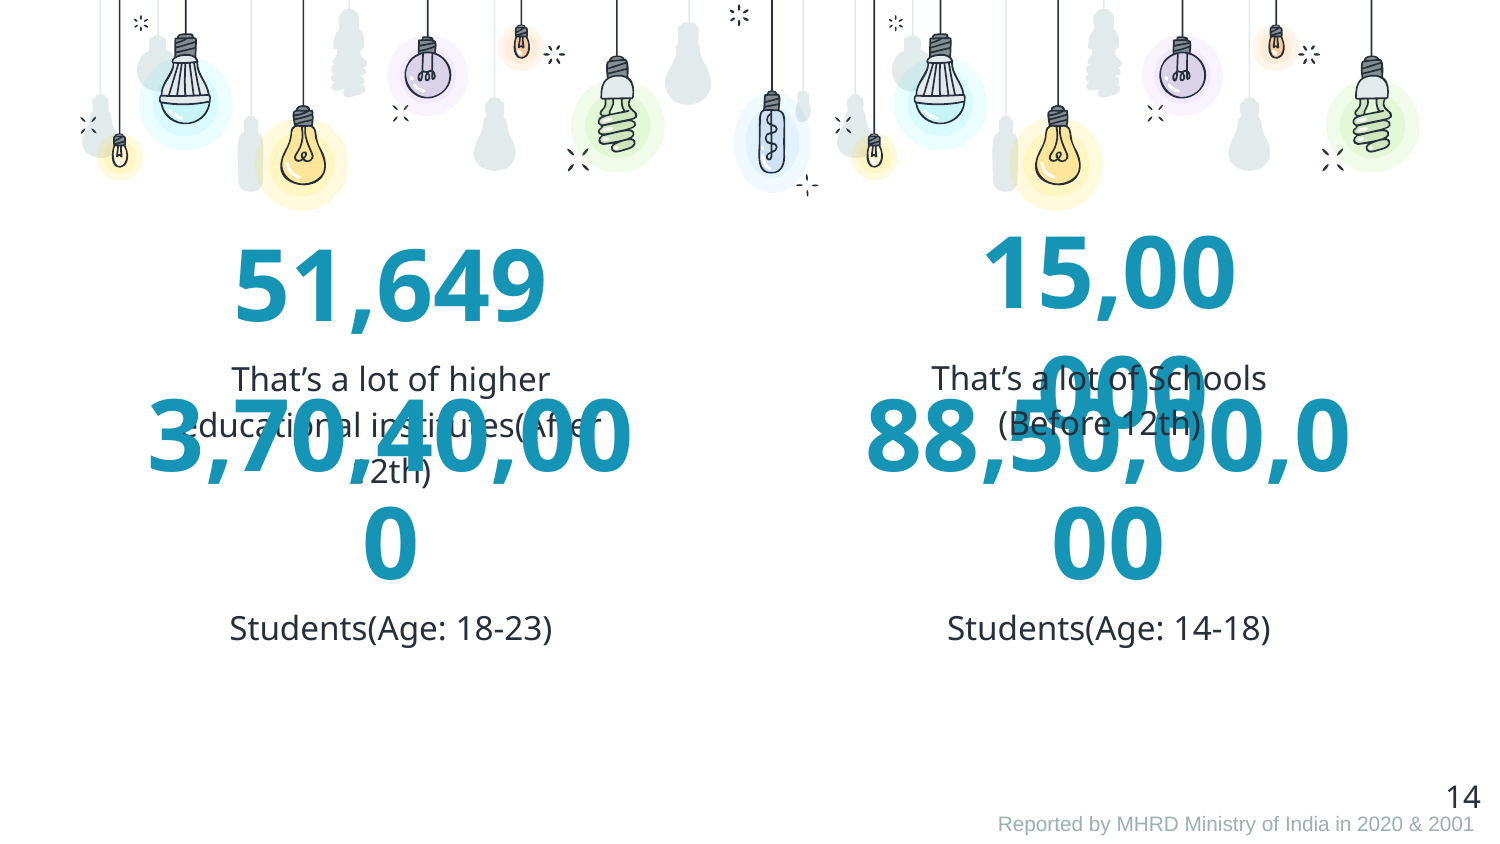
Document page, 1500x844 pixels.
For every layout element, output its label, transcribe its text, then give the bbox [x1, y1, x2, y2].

subtitle Students(Age: 18-23) [140, 601, 642, 678]
text_box Reported by MHRD Ministry of India in 2020 & 2001 [983, 803, 1500, 843]
title 51,649 [140, 196, 642, 344]
title 88,50,00,000 [858, 454, 1360, 602]
text_box That’s a lot of Schools (Before 12th) [890, 343, 1309, 450]
subtitle That’s a lot of higher educational institutes(After 12th) [140, 352, 642, 442]
text_box 15,00,000 [960, 201, 1258, 343]
slide_number 14 [1426, 766, 1482, 803]
title 3,70,40,000 [140, 454, 642, 601]
subtitle Students(Age: 14-18) [899, 601, 1318, 678]
text_box 15,00,000 [960, 450, 1258, 457]
